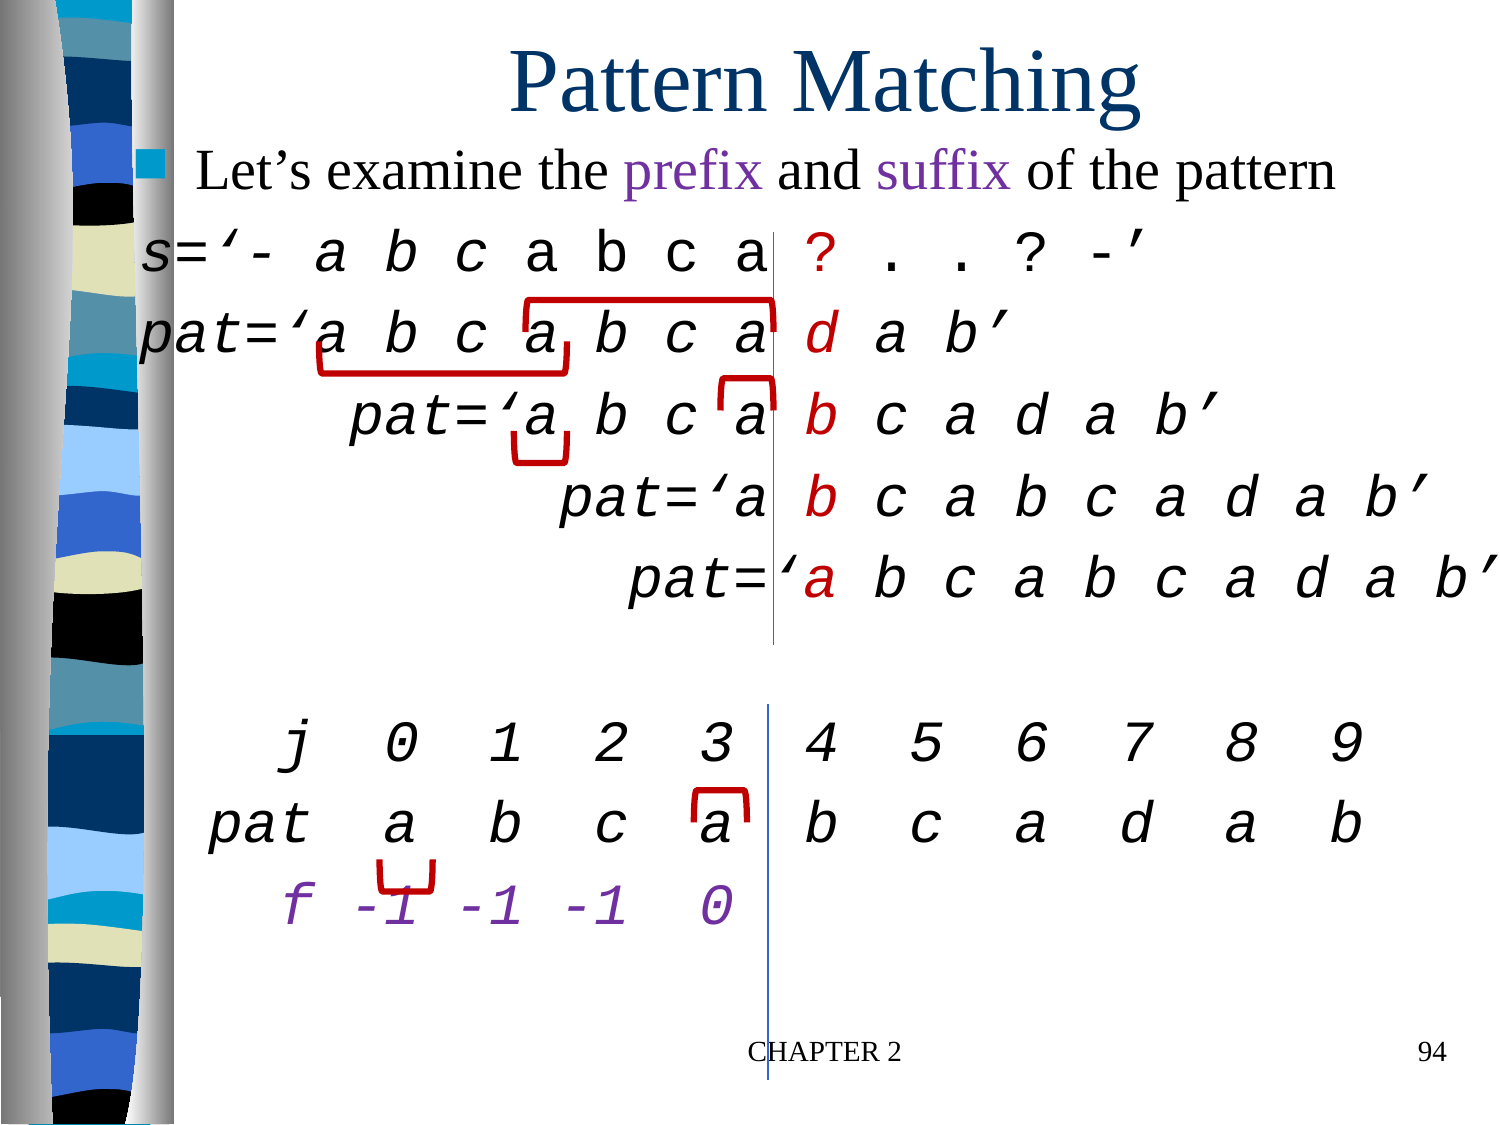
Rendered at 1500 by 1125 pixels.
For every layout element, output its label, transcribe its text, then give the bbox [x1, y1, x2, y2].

text_box [379, 859, 433, 892]
text_box [525, 299, 773, 333]
text_box [693, 790, 747, 823]
title Pattern Matching [188, 0, 1464, 123]
footer CHAPTER 2 [587, 1035, 1063, 1100]
text_box [318, 341, 567, 374]
text_box [513, 430, 567, 463]
text_box [720, 378, 773, 411]
text_box Let’s examine the prefix and suffix of the pattern s=‘- a b c a b c a ? . . ? -’ pat=‘a b c a b c a d a b’ pat=‘a b c a b c a d a b’ pat=‘a b c a b c a d a b’ pat=‘a b c a b c a d a b’ j 0 1 2 3 4 5 6 7 8 9 pat a b c a b c a d a b f -1 -1 -1 0 [123, 123, 1500, 1035]
slide_number 94 [1149, 1035, 1463, 1100]
